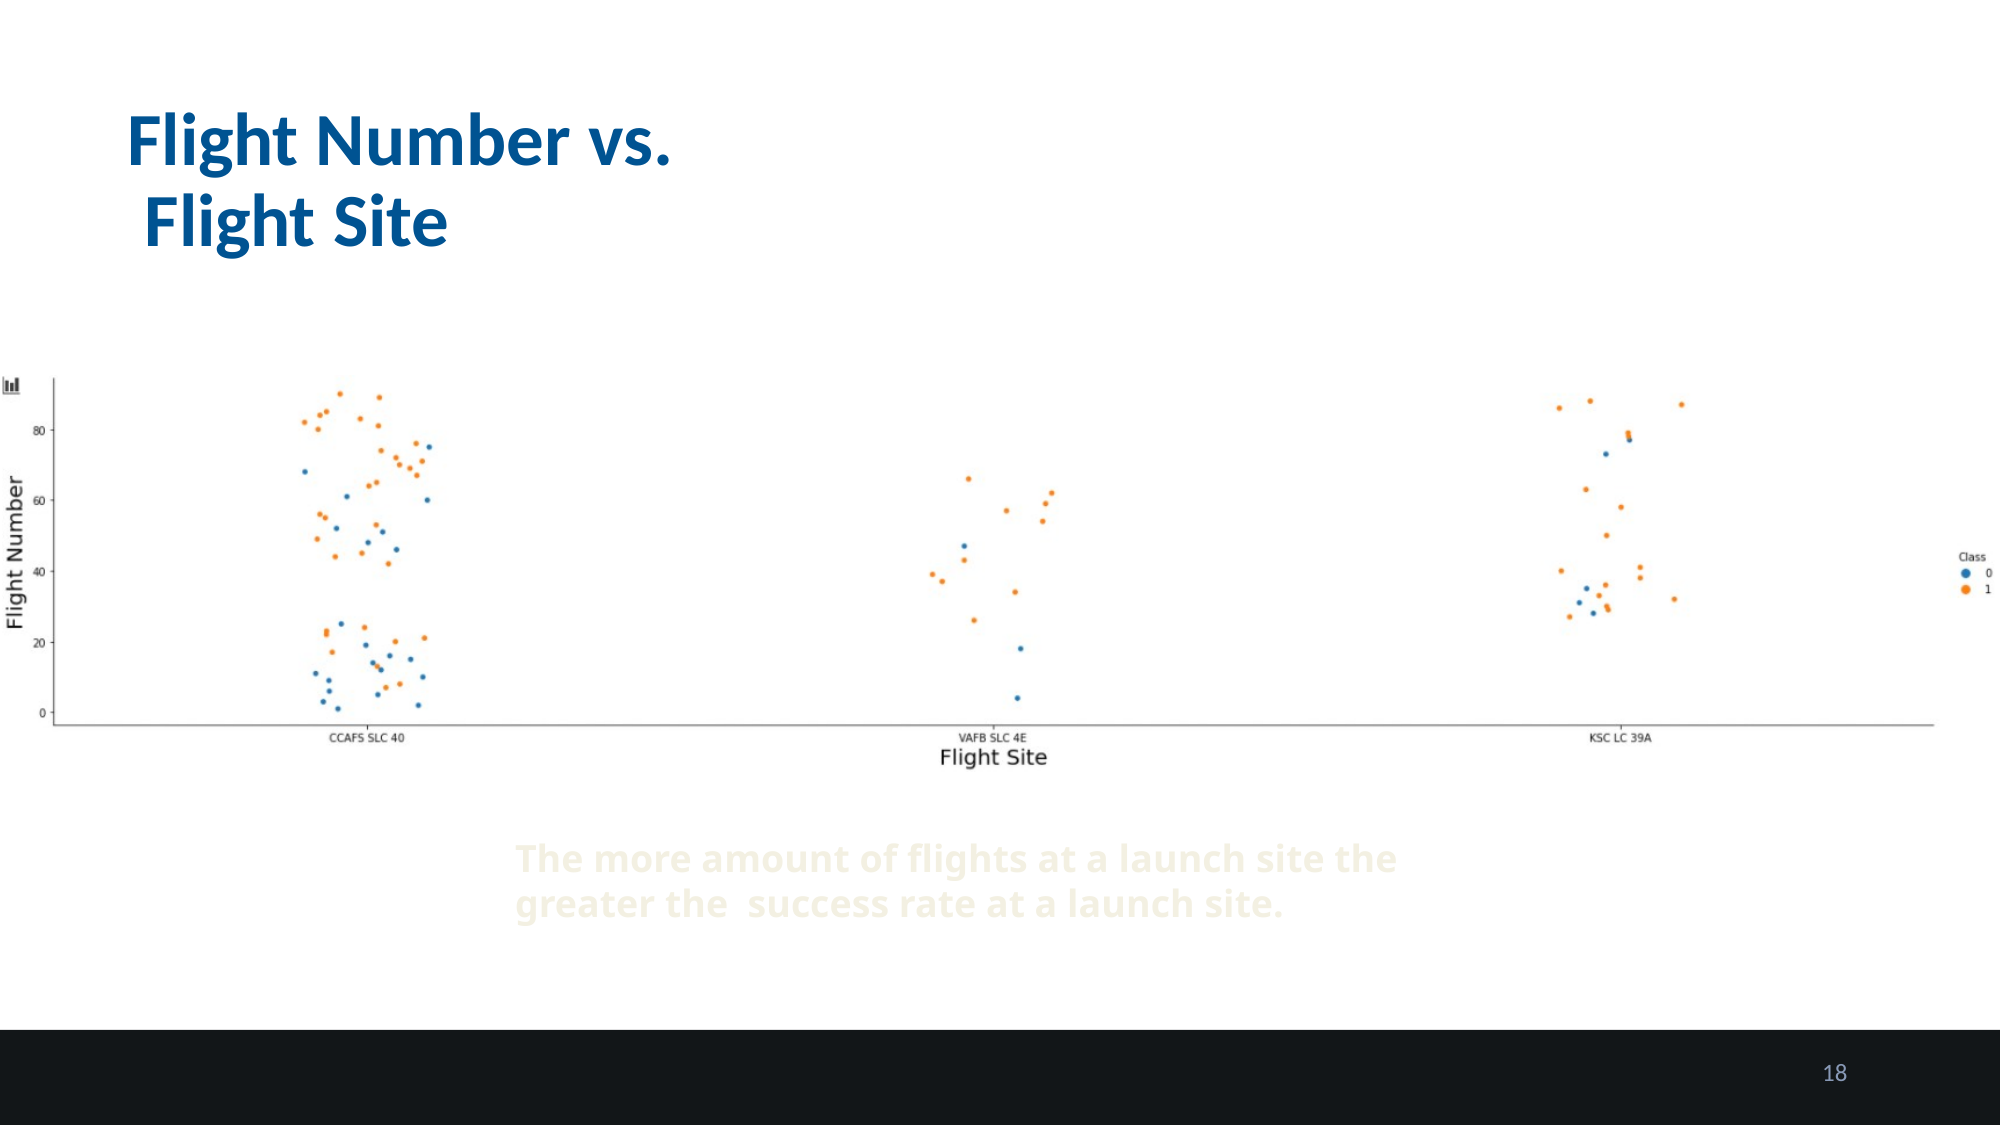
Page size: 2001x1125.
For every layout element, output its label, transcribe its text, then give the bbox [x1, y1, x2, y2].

text_box The more amount of flights at a launch site the greater the success rate at a launch site. [512, 832, 1433, 925]
title Flight Number vs. Flight Site [125, 87, 678, 288]
text_box [0, 1029, 2000, 1125]
slide_number 18 [1815, 1060, 1854, 1125]
text_box [2, 375, 1995, 772]
